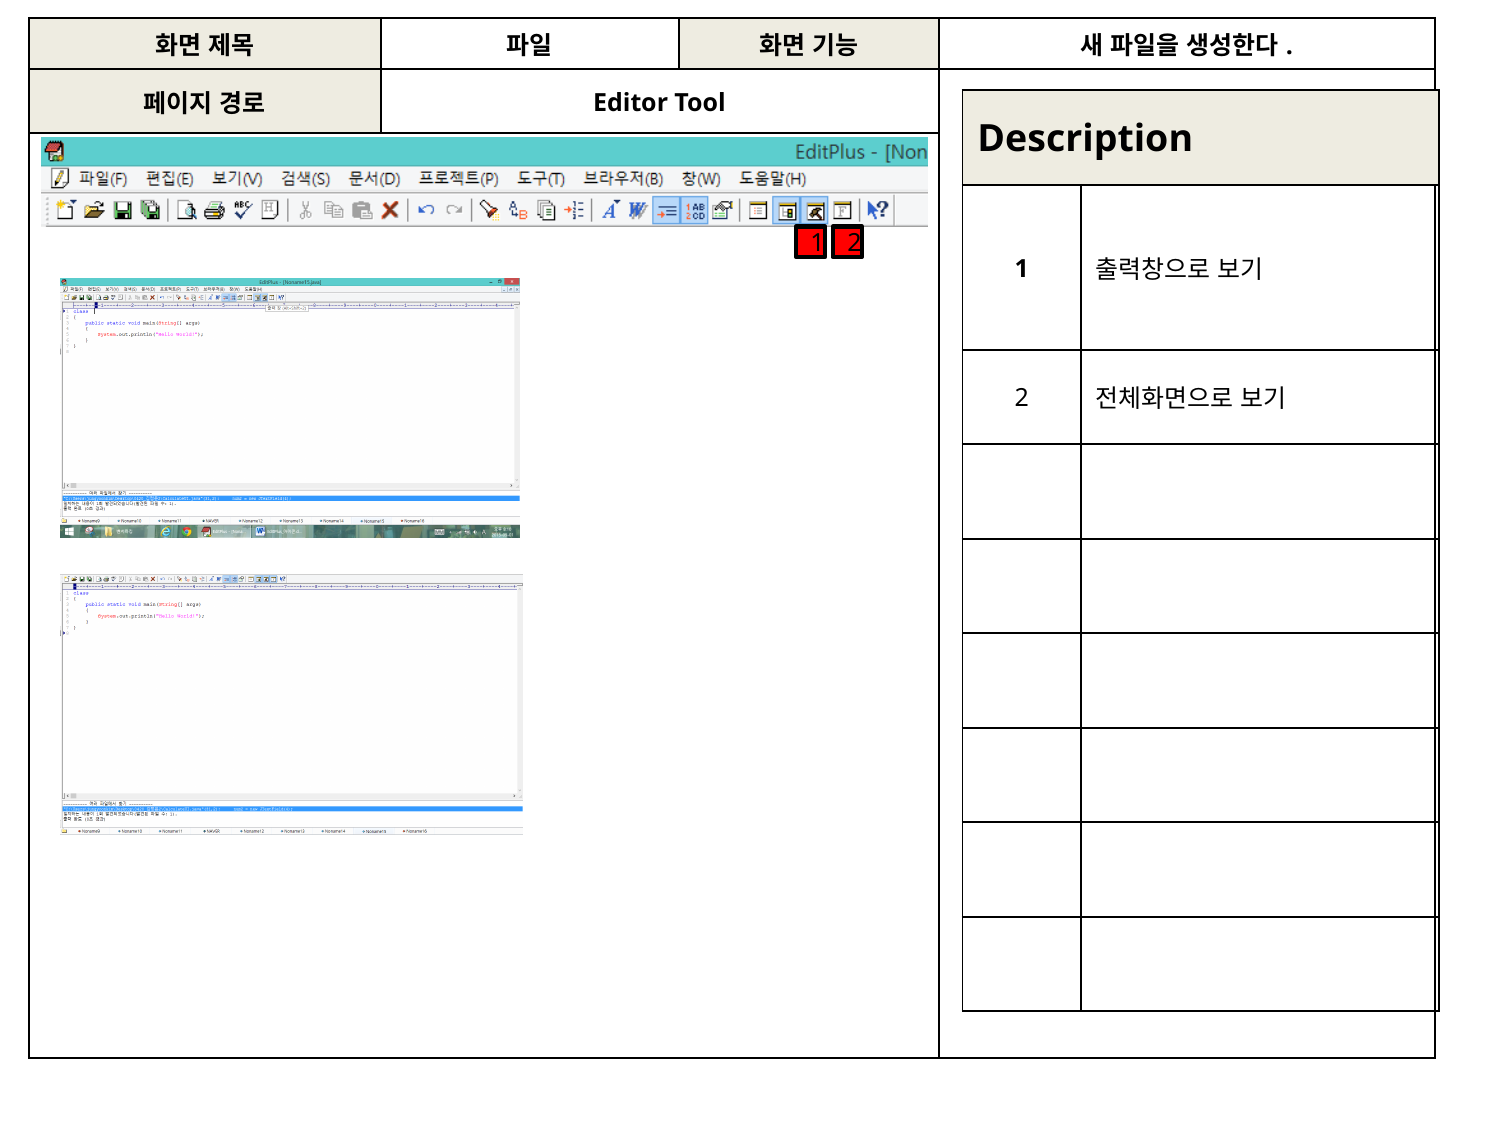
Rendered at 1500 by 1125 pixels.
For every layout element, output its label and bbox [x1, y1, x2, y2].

table_cell [963, 351, 1080, 443]
table_cell [1082, 186, 1438, 349]
table_cell [963, 445, 1080, 538]
text_box [794, 227, 827, 259]
picture [59, 573, 523, 835]
table_cell [1082, 918, 1438, 1010]
table_cell [1082, 729, 1438, 821]
table_cell [940, 70, 1434, 1057]
table_cell [1082, 540, 1438, 632]
table_header [382, 19, 678, 68]
table_cell [963, 918, 1080, 1010]
table_header [940, 19, 1434, 68]
table_cell [30, 134, 938, 1057]
table_cell [1082, 823, 1438, 916]
table_cell [30, 70, 380, 132]
table_cell [963, 186, 1080, 349]
picture [59, 278, 521, 538]
table_cell [963, 729, 1080, 821]
table_cell [382, 70, 938, 132]
table_cell [963, 634, 1080, 727]
table_header [30, 19, 380, 68]
text_box [831, 227, 864, 259]
table_cell [1082, 634, 1438, 727]
table_cell [1082, 445, 1438, 538]
table_cell [963, 823, 1080, 916]
table_header [680, 19, 938, 68]
picture [40, 136, 928, 227]
table_cell [963, 540, 1080, 632]
table_header [963, 91, 1438, 184]
table_cell [1082, 351, 1438, 443]
